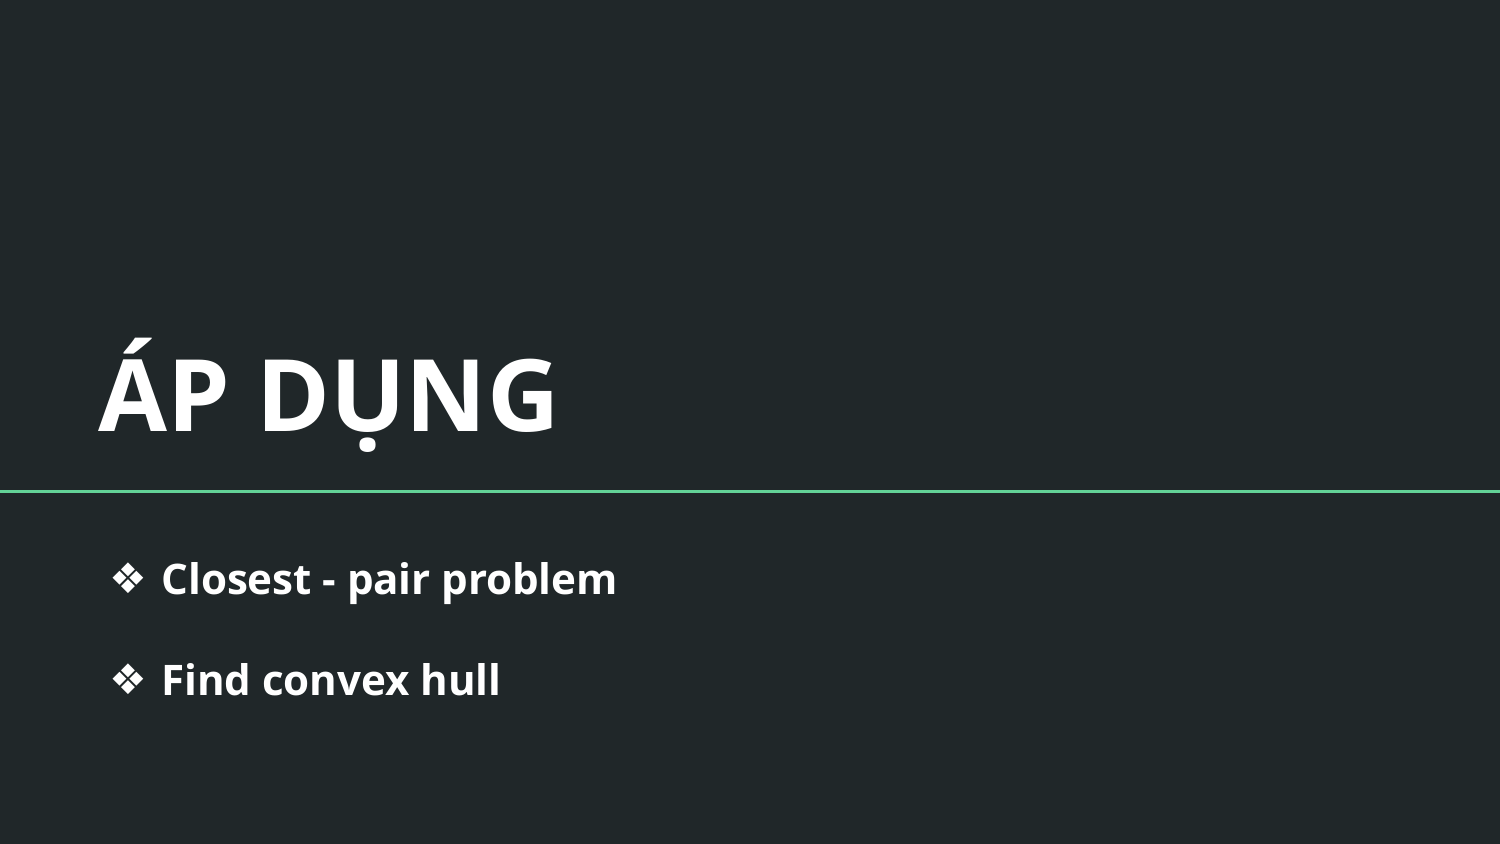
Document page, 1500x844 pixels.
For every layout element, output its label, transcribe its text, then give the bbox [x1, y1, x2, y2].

title ÁP DỤNG [83, 206, 1417, 467]
subtitle Closest - pair problem Find convex hull [83, 537, 1145, 719]
